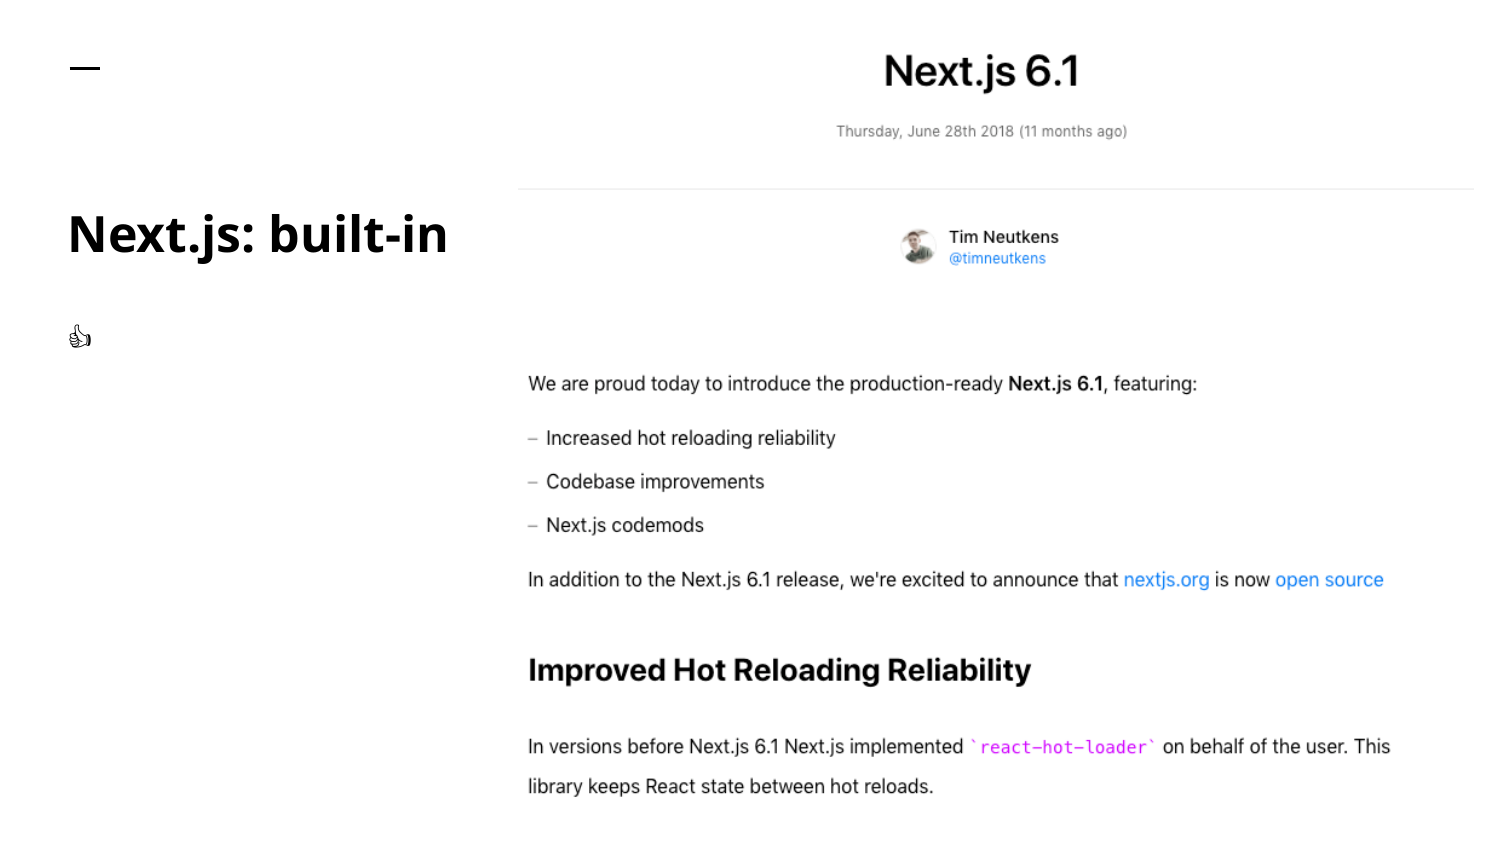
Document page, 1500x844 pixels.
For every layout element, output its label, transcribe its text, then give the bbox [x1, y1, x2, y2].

picture [518, 34, 1474, 809]
list 👍 [52, 302, 513, 764]
title Next.js: built-in [52, 153, 513, 278]
